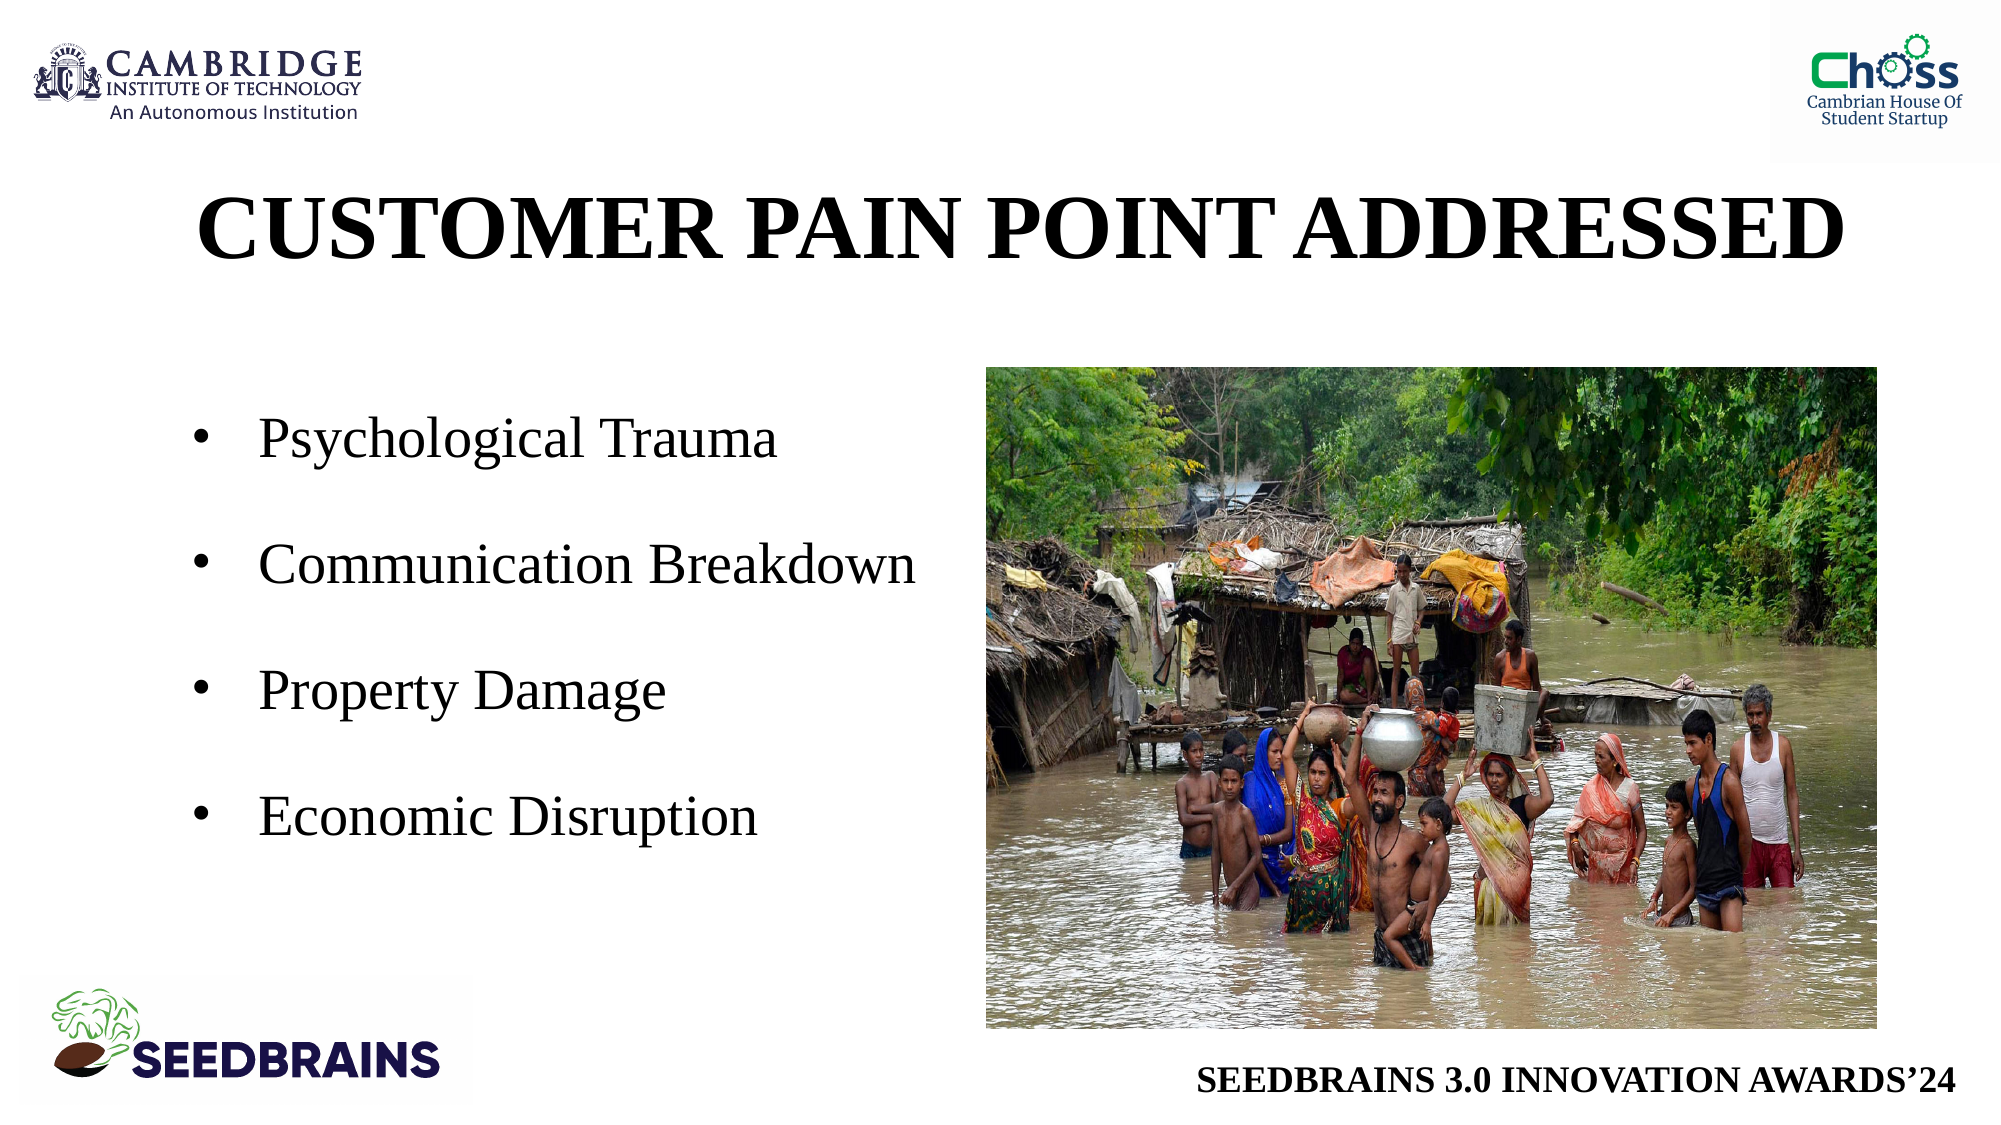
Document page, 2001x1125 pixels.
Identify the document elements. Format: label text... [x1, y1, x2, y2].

picture [19, 975, 473, 1105]
list Psychological Trauma Communication Breakdown Property Damage Economic Disruption [168, 399, 1877, 1061]
picture [986, 367, 1877, 1030]
picture [19, 20, 375, 142]
title CUSTOMER PAIN POINT ADDRESSED [168, 170, 1877, 292]
picture [1770, 0, 2000, 163]
